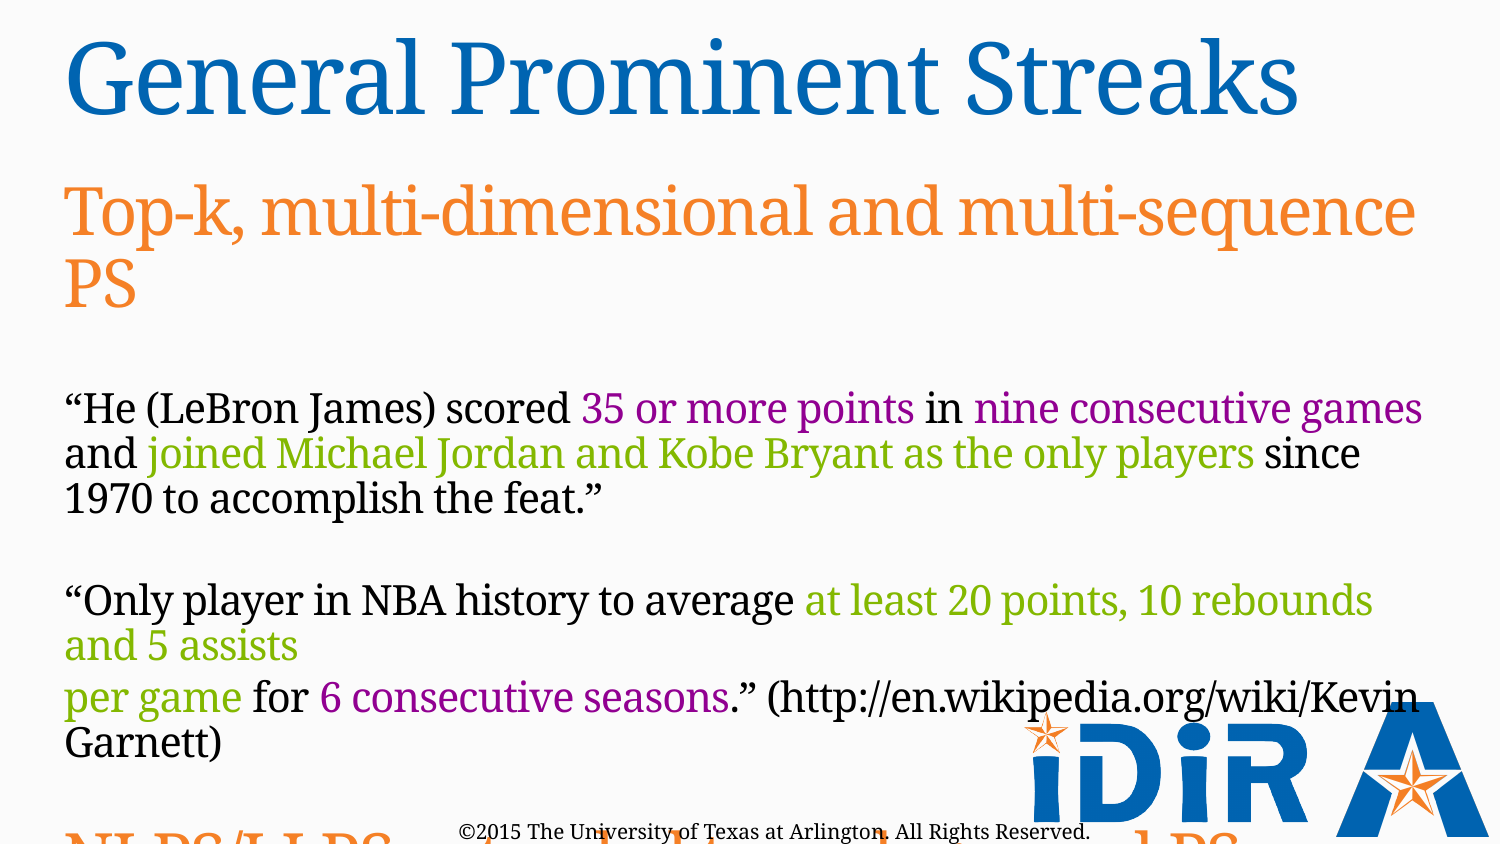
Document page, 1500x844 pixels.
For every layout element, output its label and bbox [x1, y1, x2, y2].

list [63, 178, 1453, 695]
text_box [458, 818, 1091, 844]
picture [1022, 709, 1314, 830]
picture [1336, 702, 1489, 837]
title [63, 28, 1436, 138]
